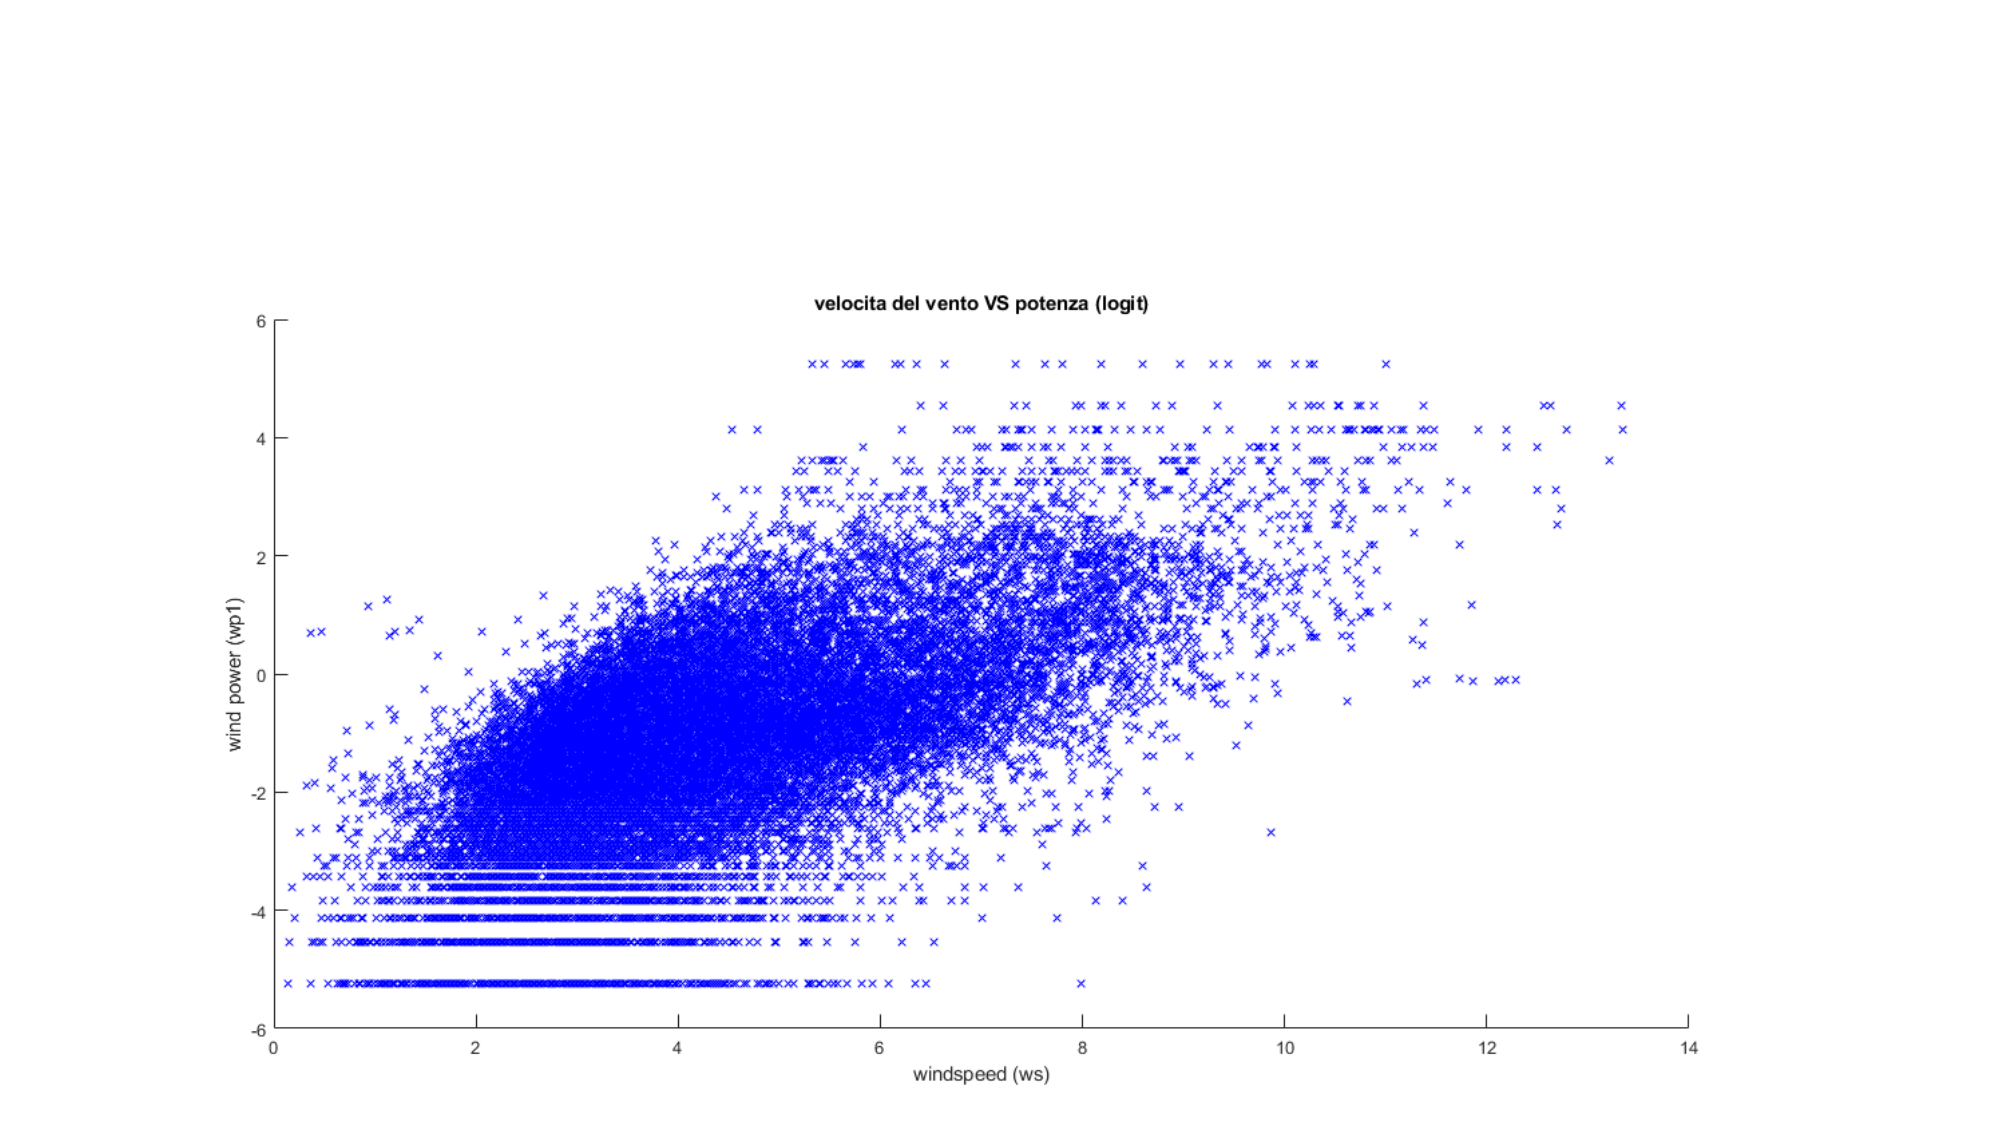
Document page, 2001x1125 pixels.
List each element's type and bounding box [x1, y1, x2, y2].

picture [36, 254, 1863, 1125]
